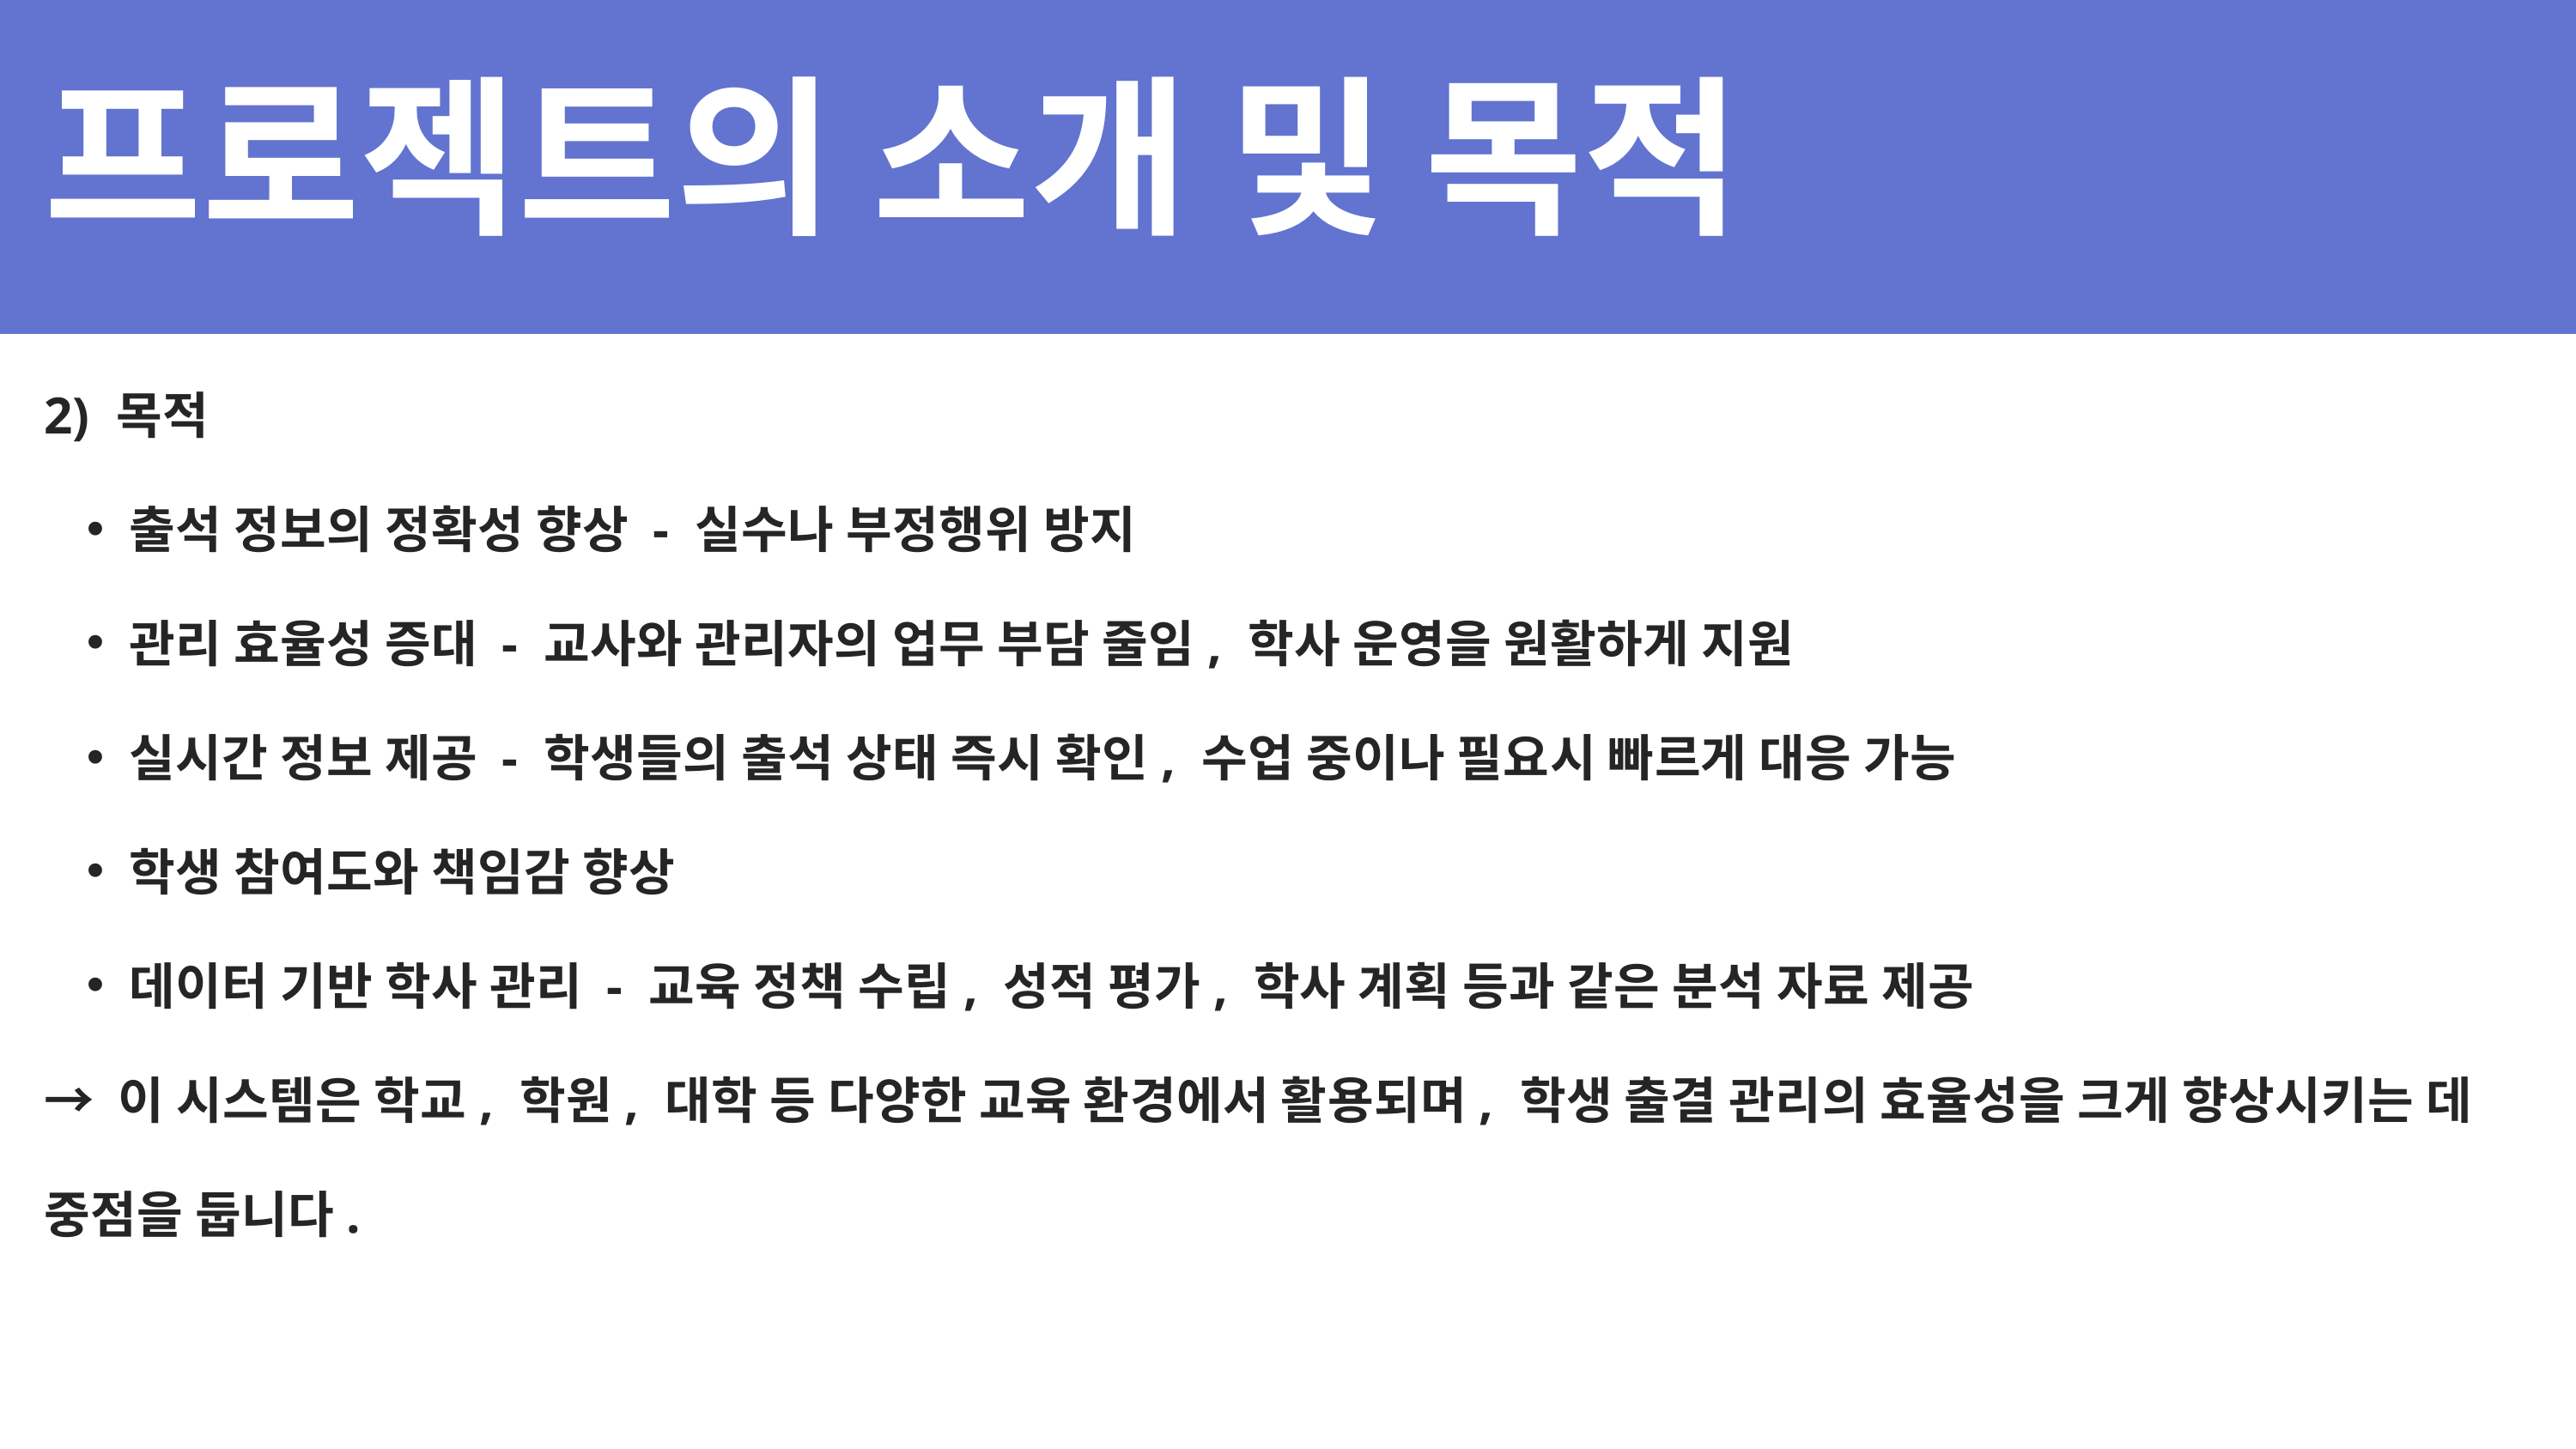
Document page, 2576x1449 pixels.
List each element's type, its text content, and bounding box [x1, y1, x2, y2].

text_box 2) 목적 출석 정보의 정확성 향상 - 실수나 부정행위 방지 관리 효율성 증대 - 교사와 관리자의 업무 부담 줄임, 학사 운영을 원활하게 지원 실시간 정보 제공 - 학생들의 출석 상태 즉시 확인, 수업 중이나 필요시 빠르게 대응 가능 학생 참여도와 책임감 향상 데이터 기반 학사 관리 - 교육 정책 수립, 성적 평가, 학사 계획 등과 같은 분석 자료 제공 → 이 시스템은 학교, 학원, 대학 등 다양한 교육 환경에서 활용되며, 학생 출결 관리의 효율성을 크게 향상시키는 데 중점을 둡니다. [44, 344, 2545, 1243]
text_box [0, 0, 2576, 335]
